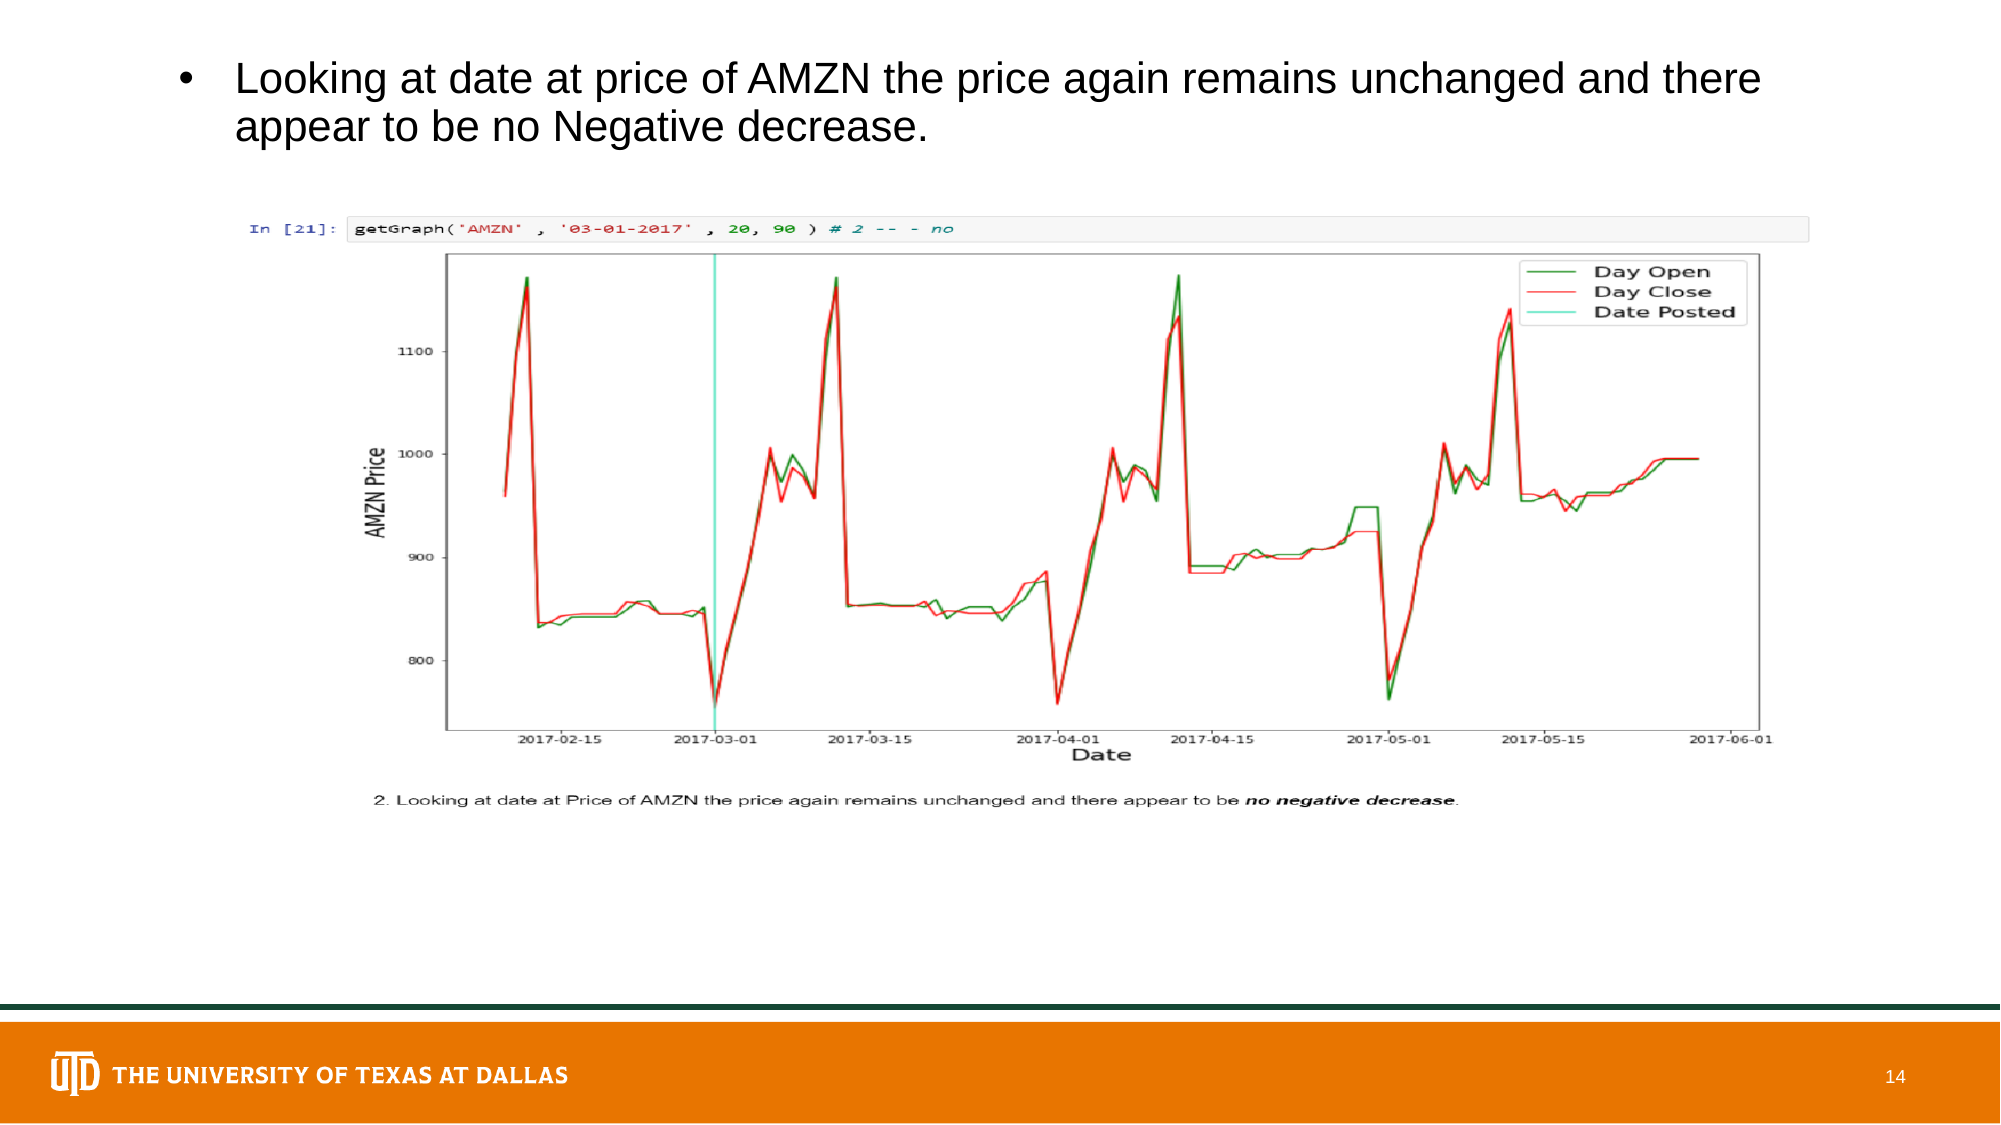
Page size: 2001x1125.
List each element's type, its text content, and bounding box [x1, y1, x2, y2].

slide_number 14 [1862, 1060, 1922, 1092]
picture [24, 1021, 588, 1121]
list Looking at date at price of AMZN the price again remains unchanged and there appear to be no Negative decrease. [126, 48, 1851, 765]
picture [231, 208, 1829, 818]
